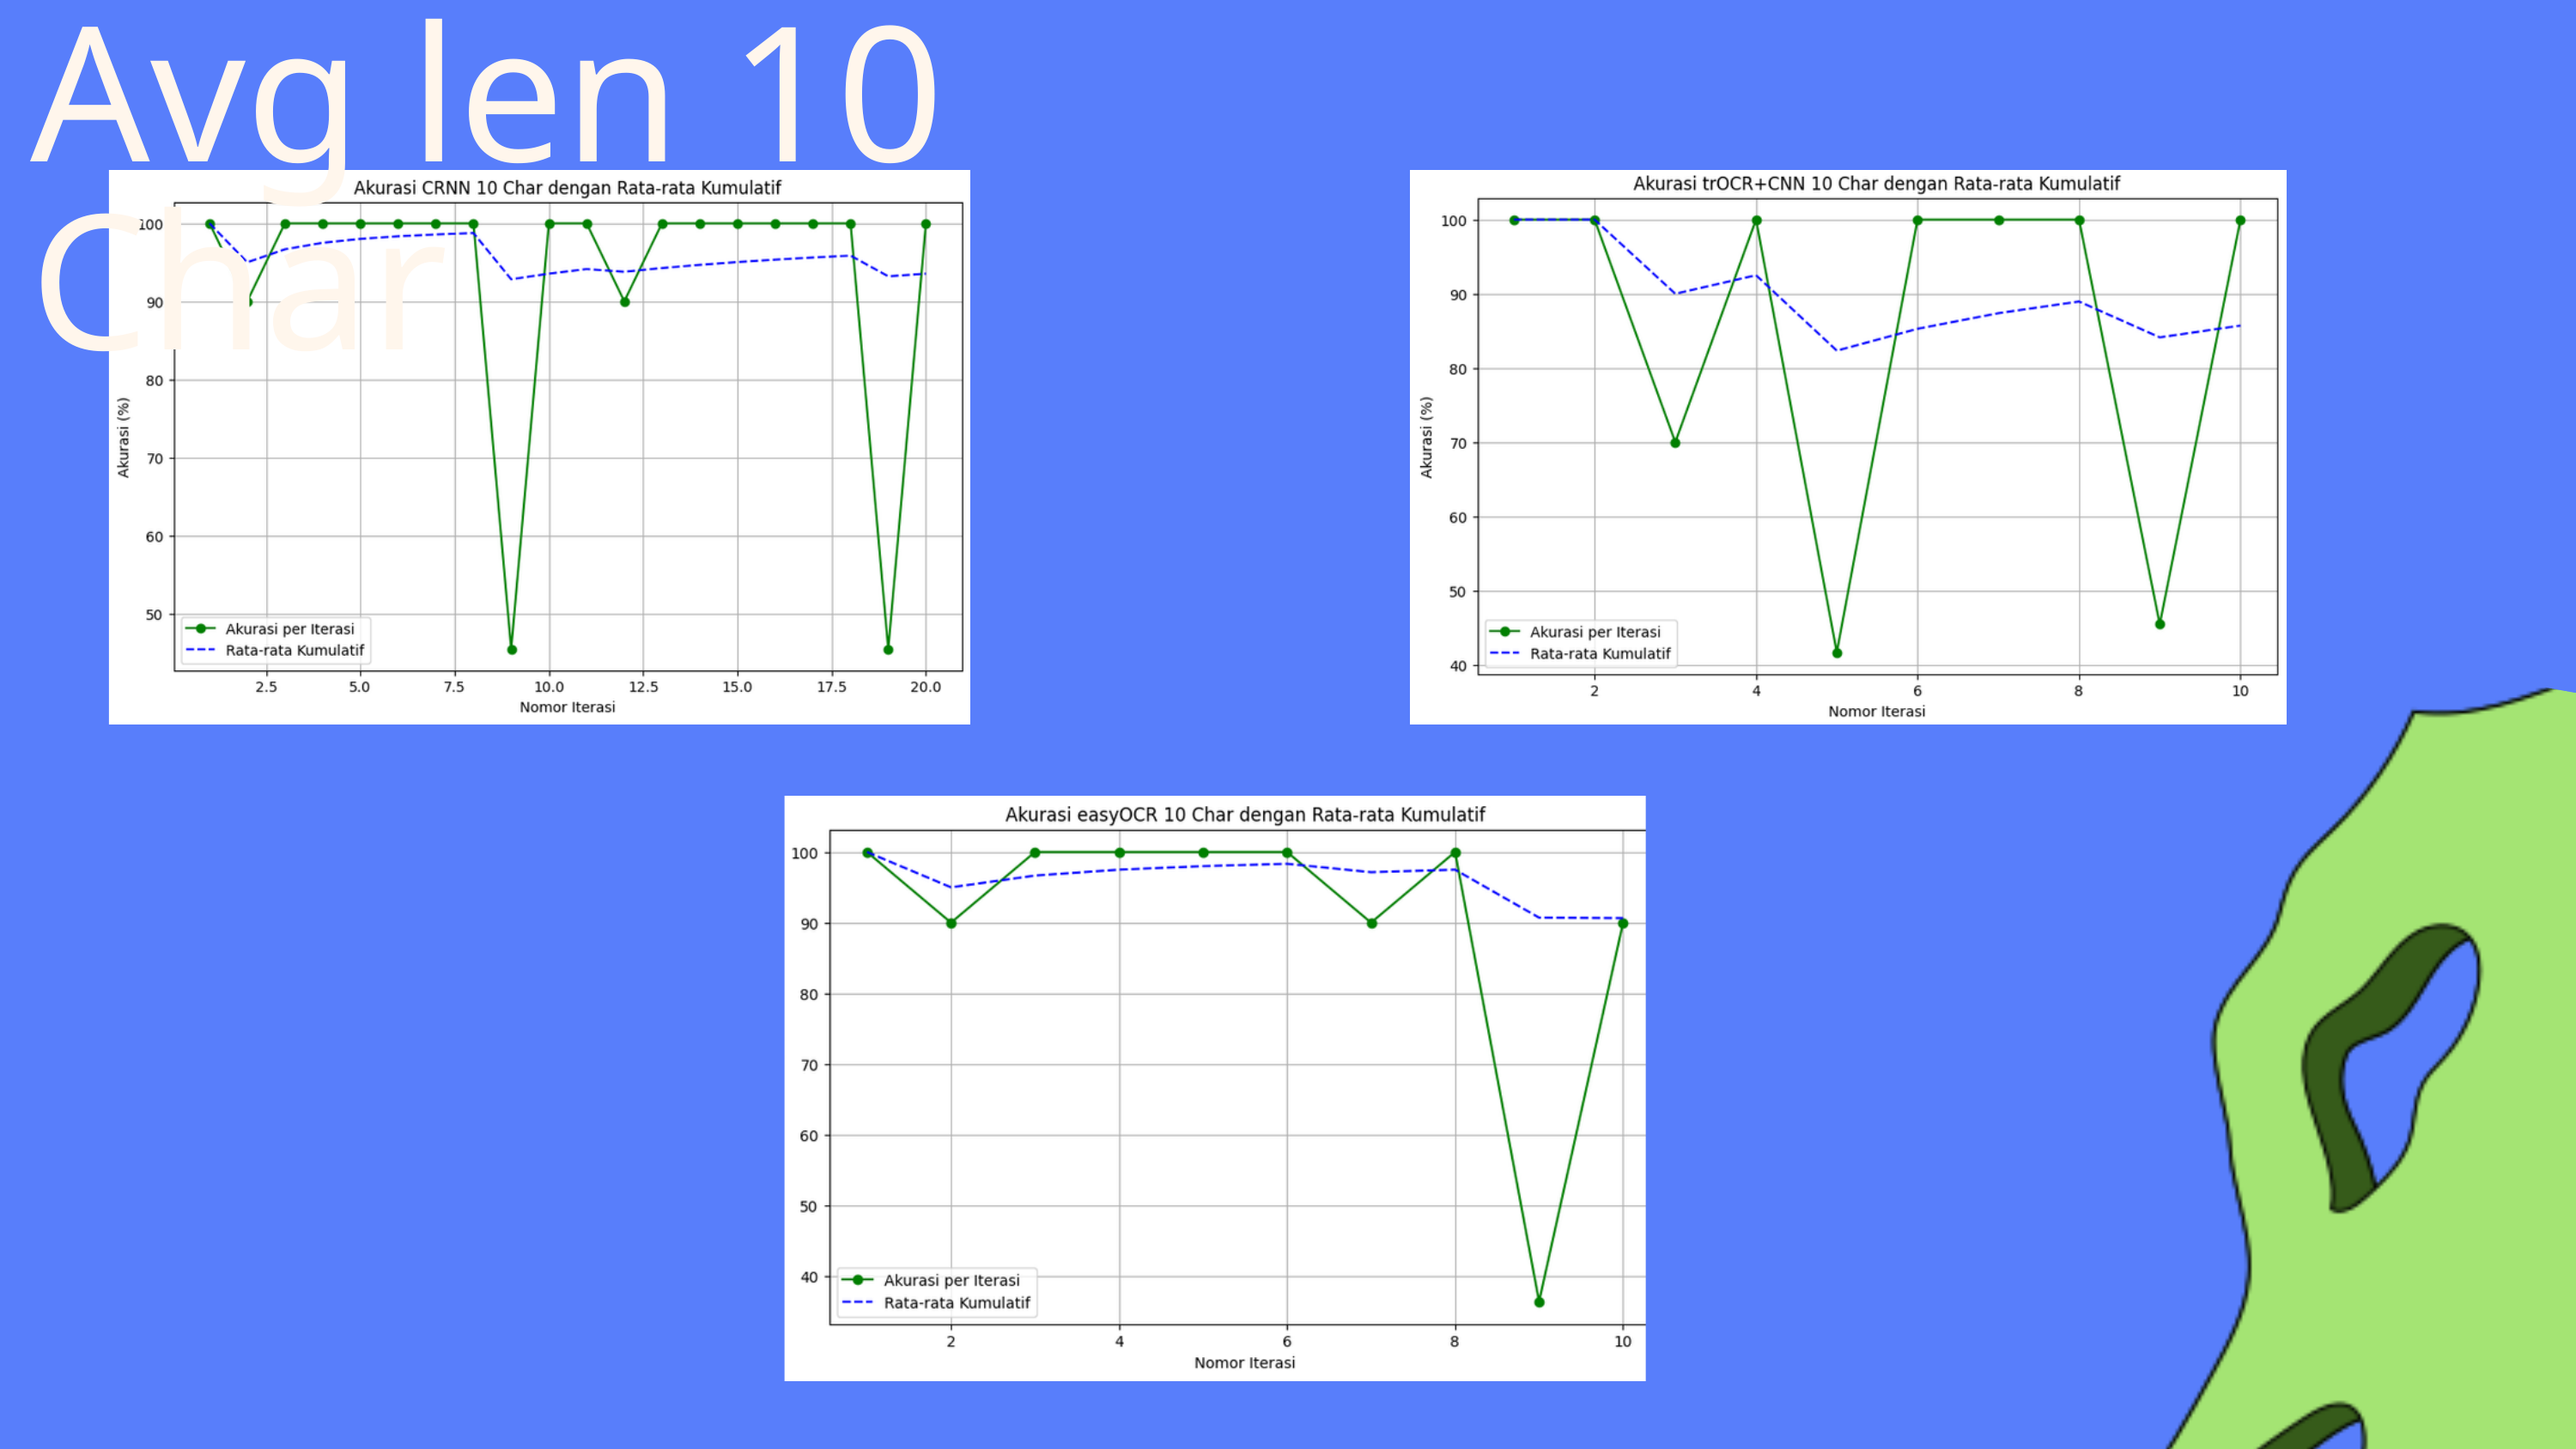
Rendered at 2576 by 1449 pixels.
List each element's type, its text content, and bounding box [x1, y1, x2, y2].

text_box [1410, 170, 2287, 724]
text_box Avg len 10 Char [30, 11, 1367, 387]
text_box [263, 250, 684, 305]
text_box [784, 796, 1646, 1381]
text_box [1980, 641, 2576, 1449]
text_box [108, 387, 970, 724]
